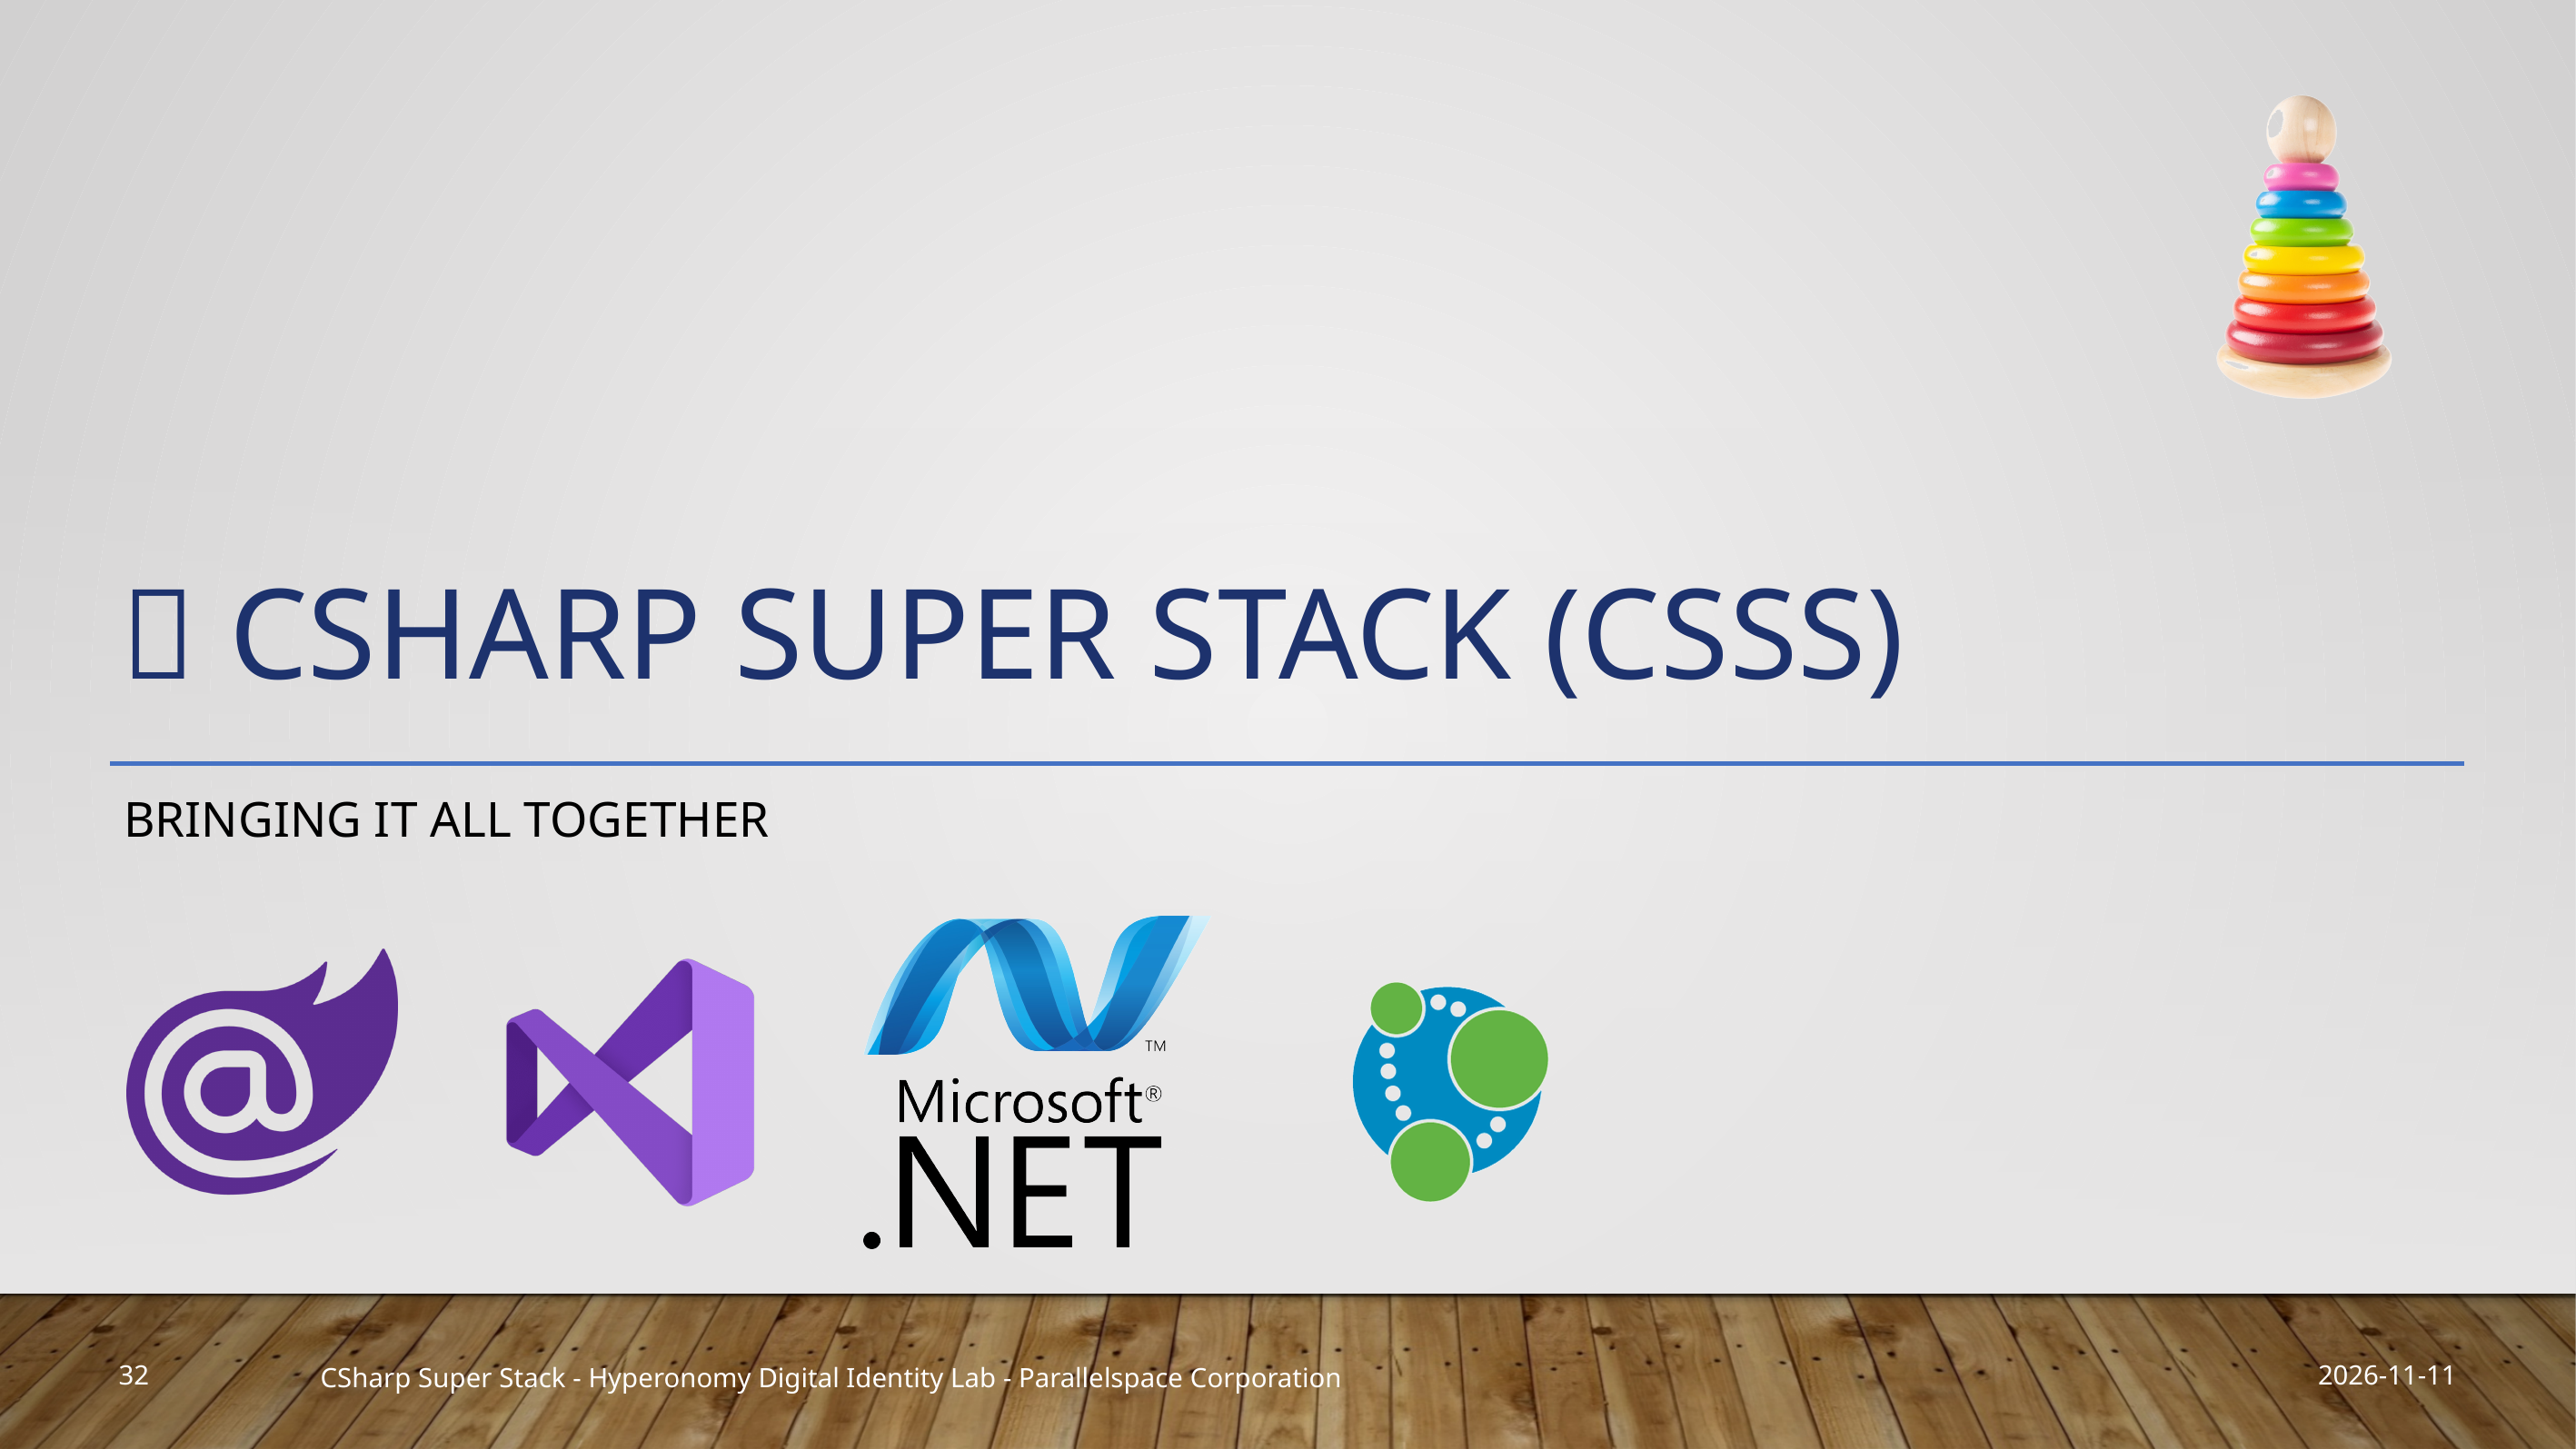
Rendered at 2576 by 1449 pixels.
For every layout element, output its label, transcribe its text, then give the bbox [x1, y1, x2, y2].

text_box 2020-11-23 [1596, 1344, 2471, 1409]
text_box CSharp Super Stack - Hyperonomy Digital Identity Lab - Parallelspace Corporation [306, 1344, 1534, 1409]
title  CSharp Super Stack (CSSS) [107, 169, 2519, 707]
picture [2137, 80, 2472, 414]
slide_number 32 [104, 1344, 280, 1410]
subtitle Bringing it all together [110, 763, 1935, 971]
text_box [126, 916, 1566, 1249]
picture [0, 1294, 2576, 1449]
